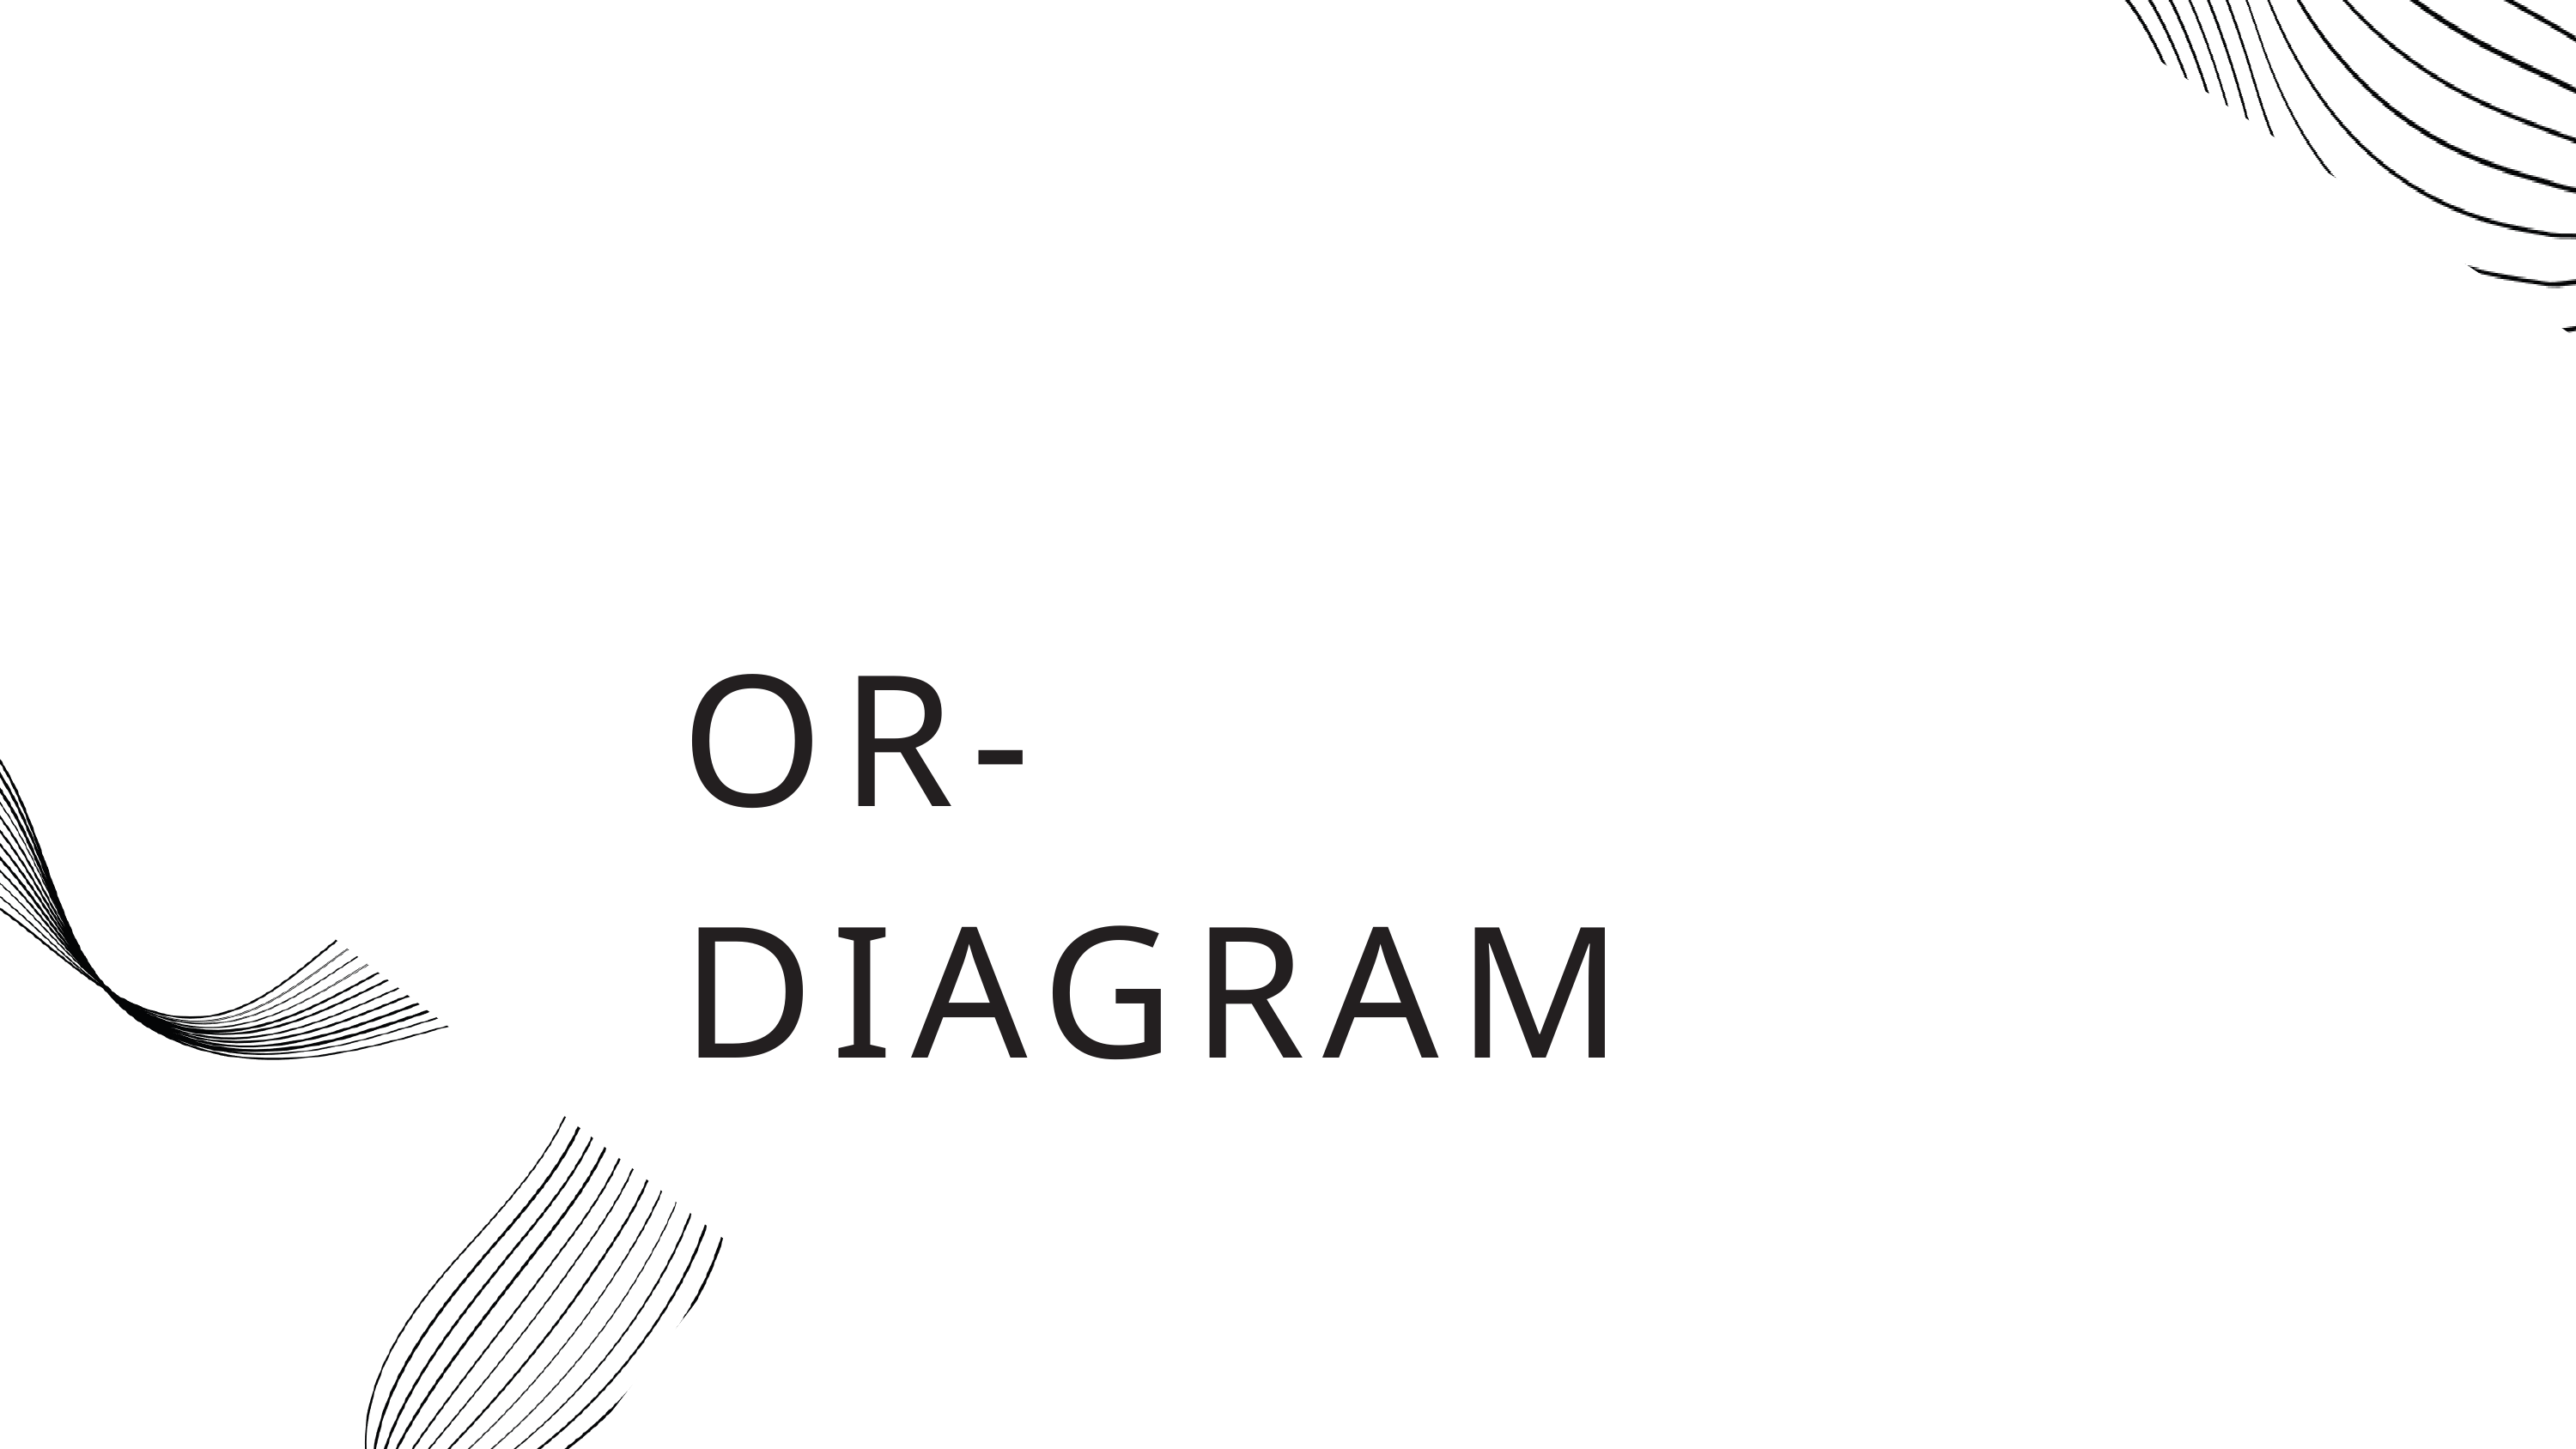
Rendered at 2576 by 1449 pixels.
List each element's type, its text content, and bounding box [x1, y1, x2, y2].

text_box [2068, 0, 2576, 338]
text_box [0, 680, 738, 1449]
text_box OR-DIAGRAM [681, 591, 1895, 1094]
